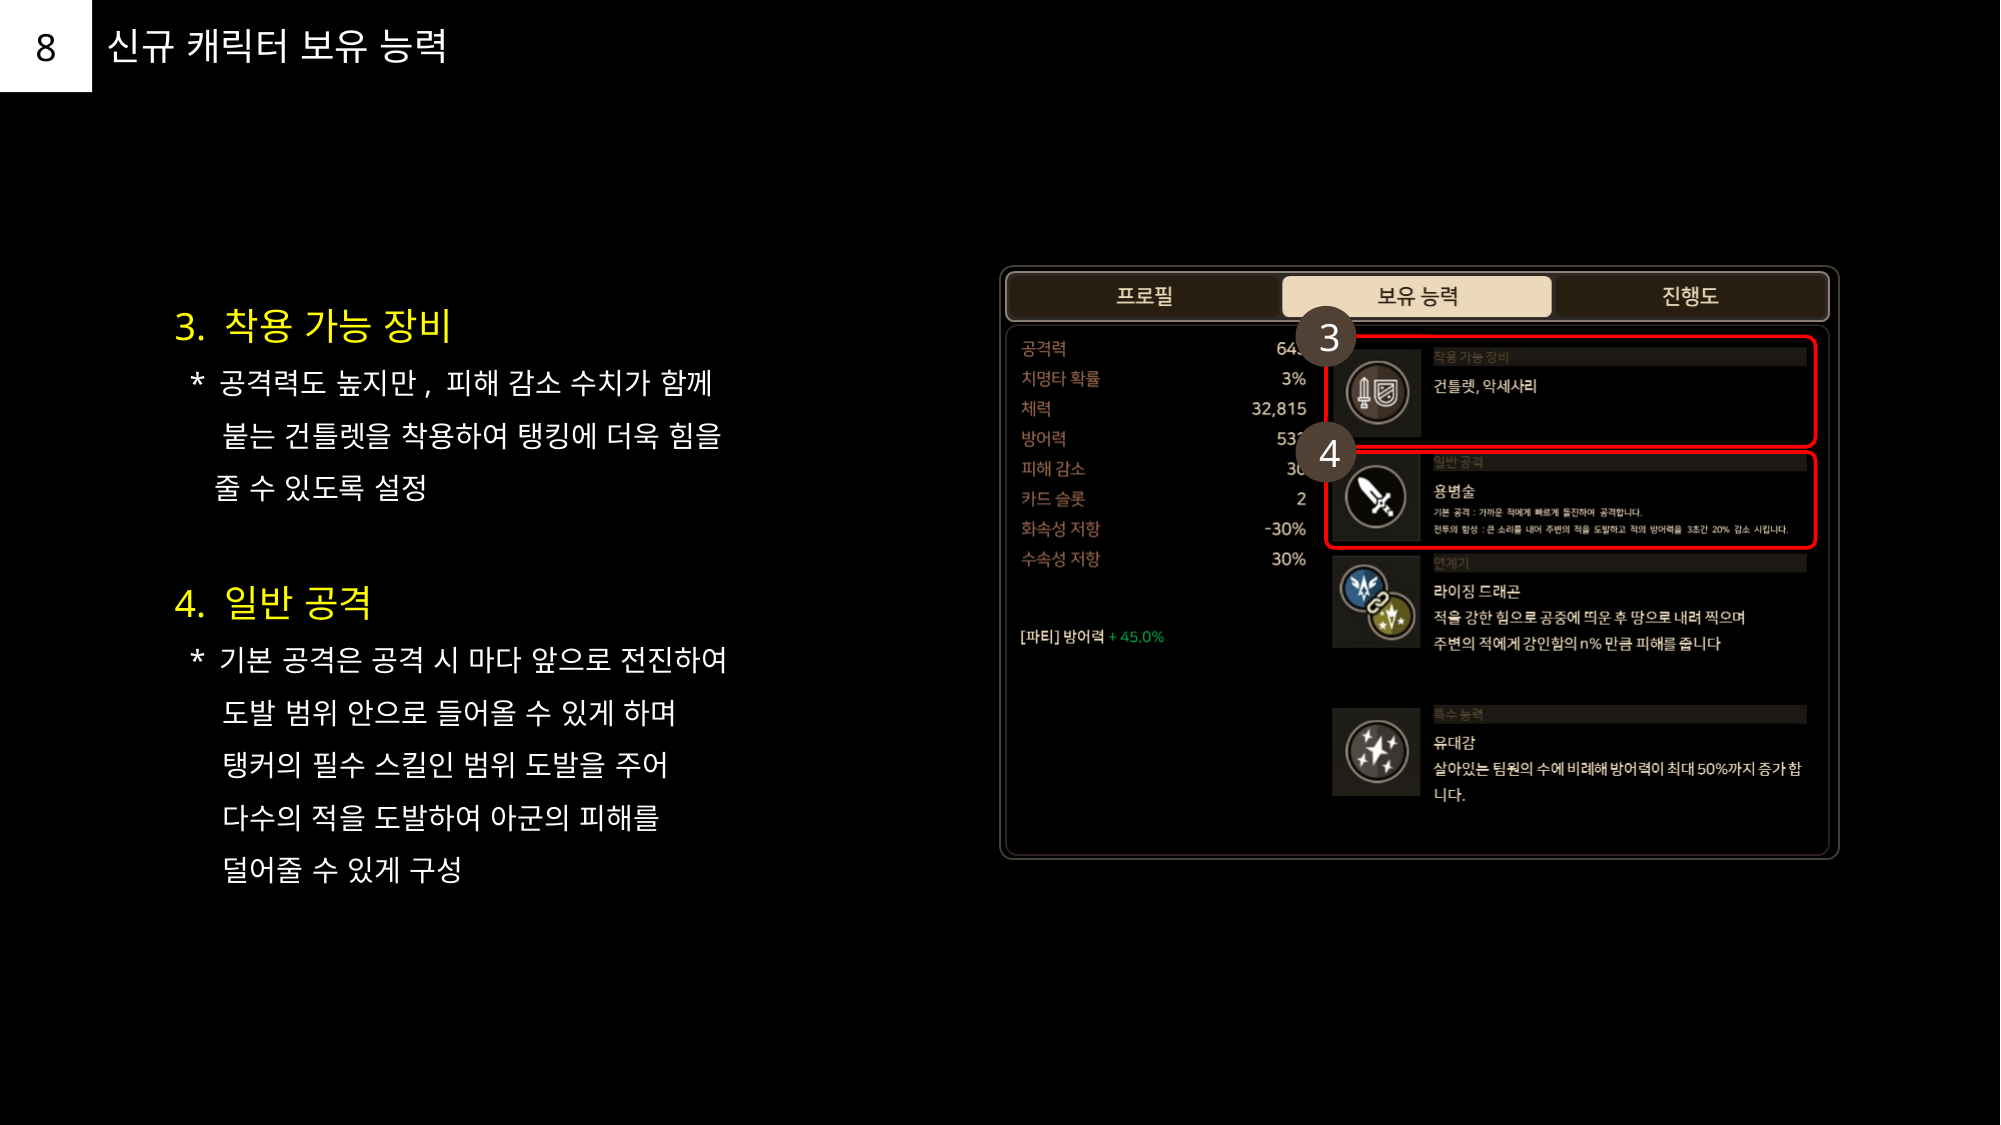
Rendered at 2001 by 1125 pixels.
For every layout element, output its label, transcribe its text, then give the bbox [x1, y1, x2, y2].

text_box 8 [0, 0, 93, 93]
picture [999, 265, 1841, 860]
text_box 신규 캐릭터 보유 능력 [92, 15, 604, 76]
text_box 3. 착용 가능 장비 * 공격력도 높지만, 피해 감소 수치가 함께 붙는 건틀렛을 착용하여 탱킹에 더욱 힘을 줄 수 있도록 설정 4. 일반 공격 * 기본 공격은 공격 시 마다 앞으로 전진하여 도발 범위 안으로 들어올 수 있게 하며 탱커의 필수 스킬인 범위 도발을 주어 다수의 적을 도발하여 아군의 피해를 덜어줄 수 있게 구성 [159, 273, 755, 895]
